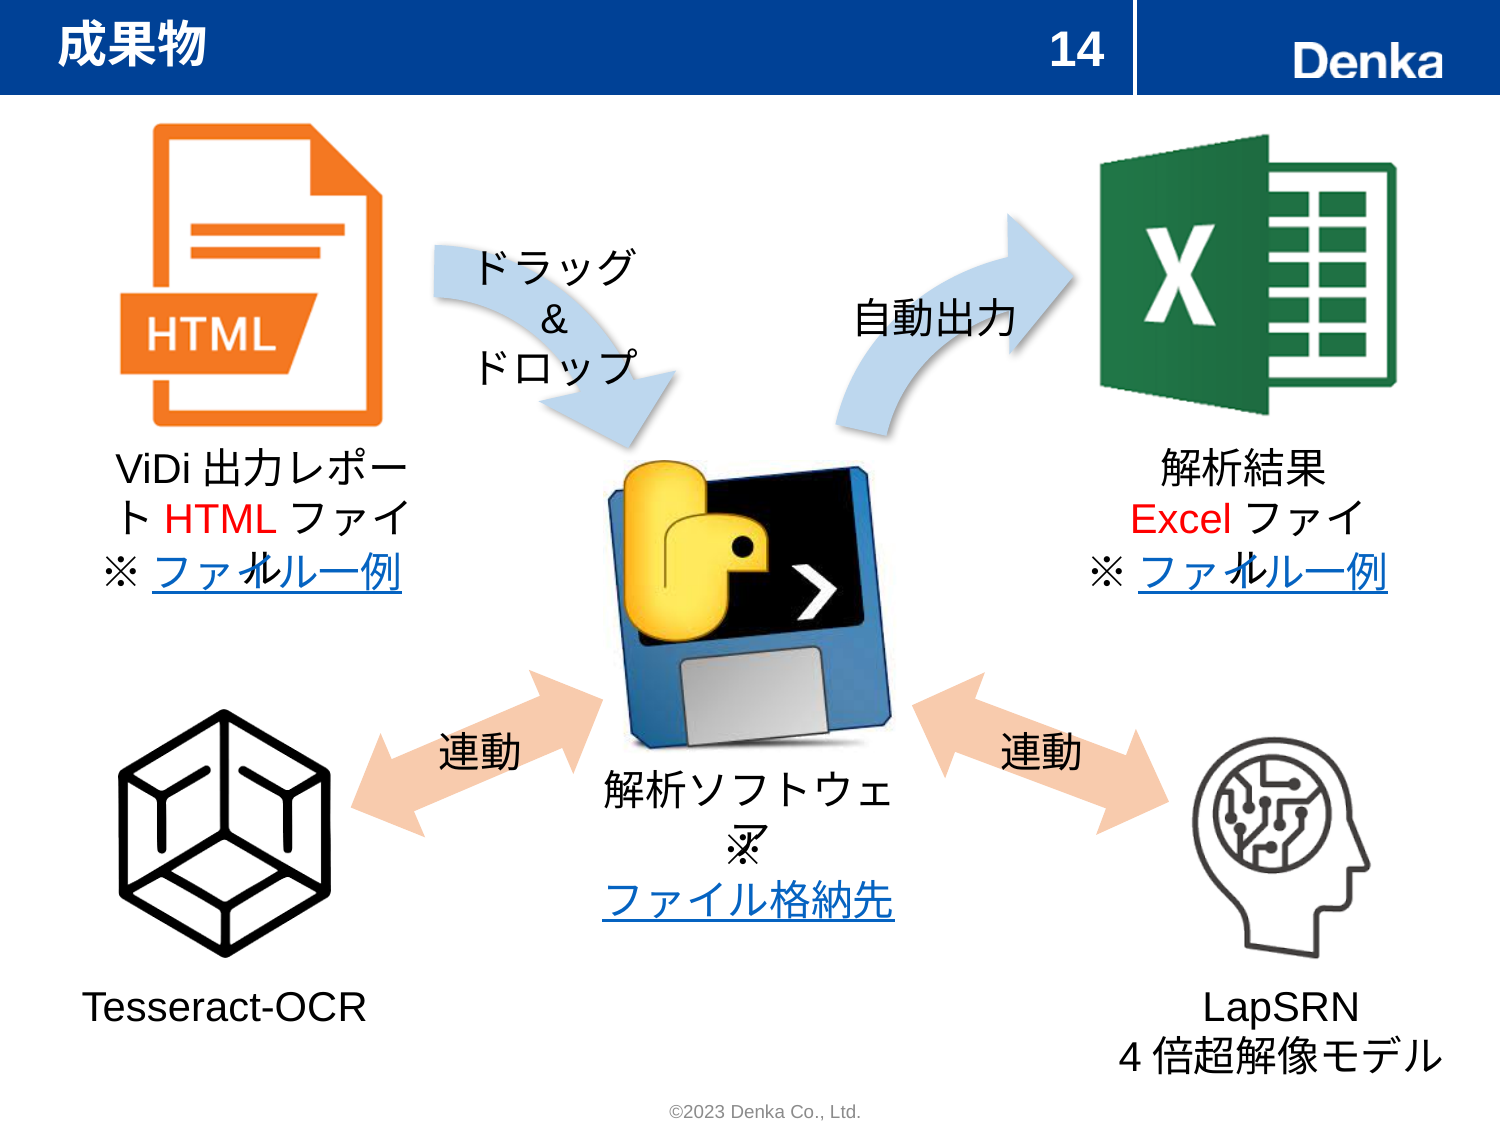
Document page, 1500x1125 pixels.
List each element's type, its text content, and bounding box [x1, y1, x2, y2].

text_box [940, 213, 1074, 304]
text_box 連動 [393, 718, 568, 783]
picture [118, 709, 331, 958]
picture [96, 120, 407, 434]
text_box 解析ソフトウェア [583, 756, 917, 816]
text_box ※ファイル一例 [85, 538, 418, 614]
text_box ※ファイル一例 [1071, 538, 1404, 614]
text_box 自動出力 [818, 284, 1051, 350]
text_box Tesseract-OCR [58, 972, 391, 1038]
text_box [349, 730, 483, 840]
text_box ViDi出力レポートHTMLファイル [96, 434, 429, 599]
text_box [538, 399, 659, 449]
text_box [1035, 730, 1134, 837]
text_box 解析結果Excelファイル [1102, 435, 1395, 538]
slide_number 14 [1026, 0, 1127, 95]
picture [1093, 120, 1404, 435]
text_box ※ファイル格納先 [573, 816, 924, 942]
picture [603, 460, 897, 754]
text_box LapSRN 4倍超解像モデル [1098, 971, 1464, 1087]
text_box ドラッグ & ドロップ [407, 234, 721, 399]
text_box [910, 670, 1030, 781]
picture [1134, 701, 1428, 995]
title 成果物 [41, 0, 1019, 95]
text_box [835, 350, 938, 436]
text_box 連動 [955, 718, 1129, 783]
text_box [485, 667, 603, 777]
